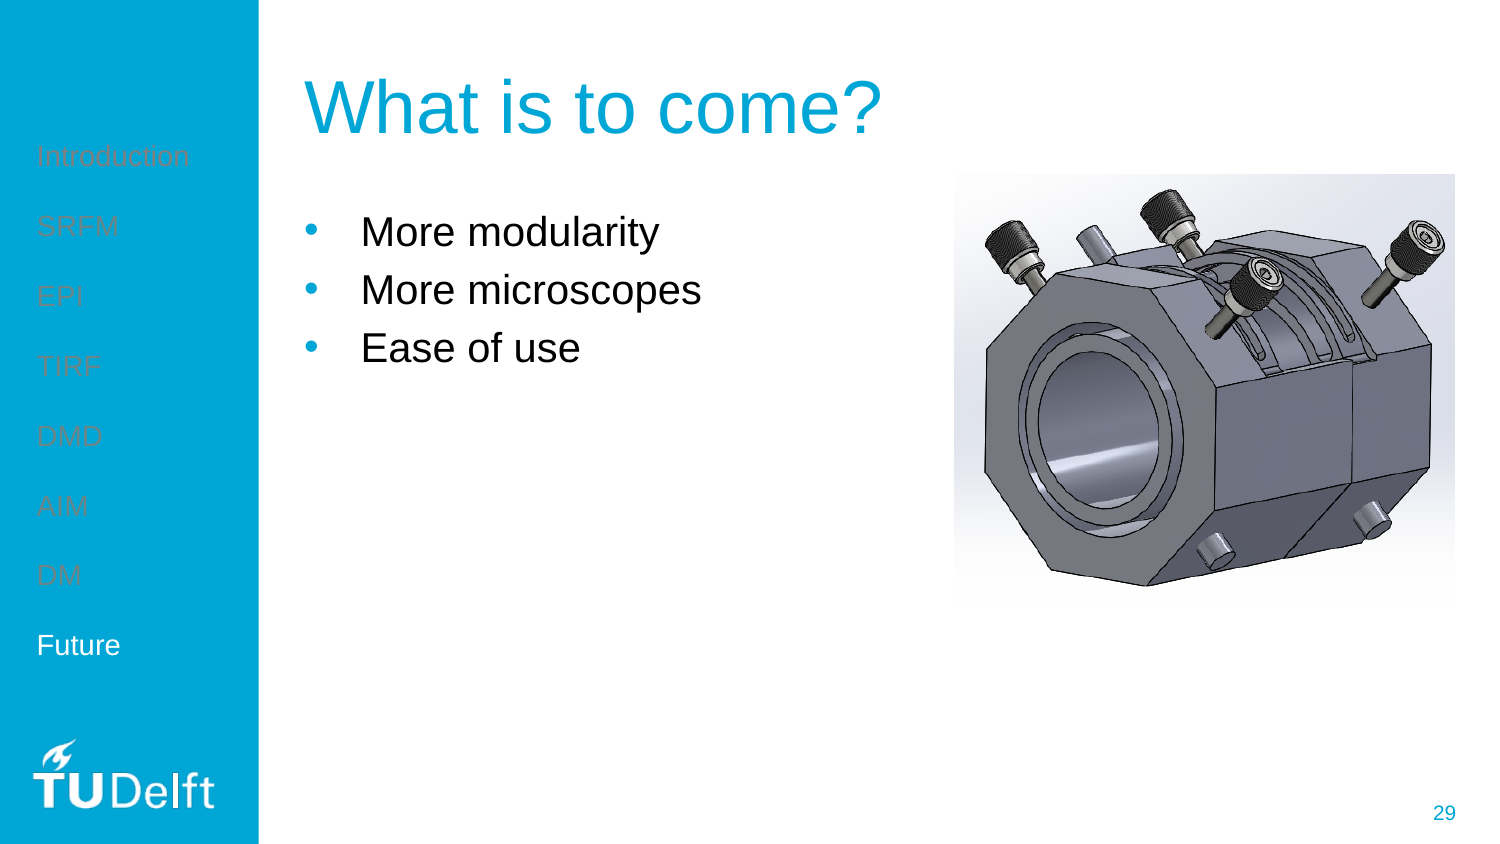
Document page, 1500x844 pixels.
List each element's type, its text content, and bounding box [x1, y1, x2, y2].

text_box Introduction SRFM EPI TIRF DMD AIM DM Future [21, 129, 225, 669]
list More modularity More microscopes Ease of use [289, 196, 750, 743]
picture [954, 174, 1456, 605]
title What is to come? [289, 33, 1455, 175]
